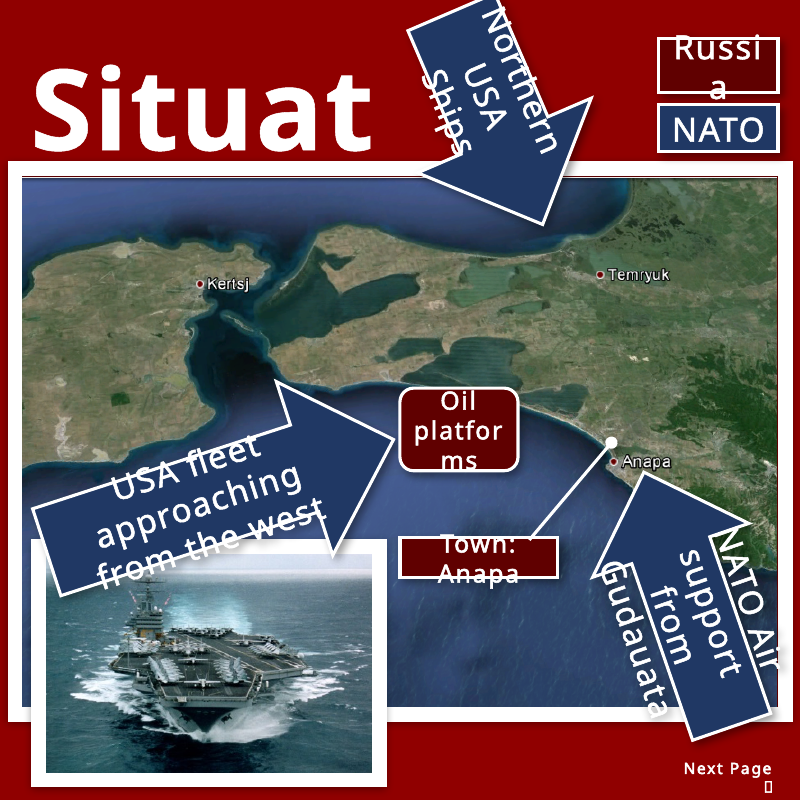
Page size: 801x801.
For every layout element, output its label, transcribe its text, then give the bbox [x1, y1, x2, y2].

picture [22, 175, 779, 773]
text_box Situation [22, 33, 401, 158]
text_box NATO [658, 104, 779, 152]
text_box Next Page  [667, 754, 781, 800]
text_box Northern USA Ships [407, 0, 593, 175]
text_box NATO Air support from Gudauata [680, 708, 772, 741]
text_box Russia [658, 38, 779, 93]
